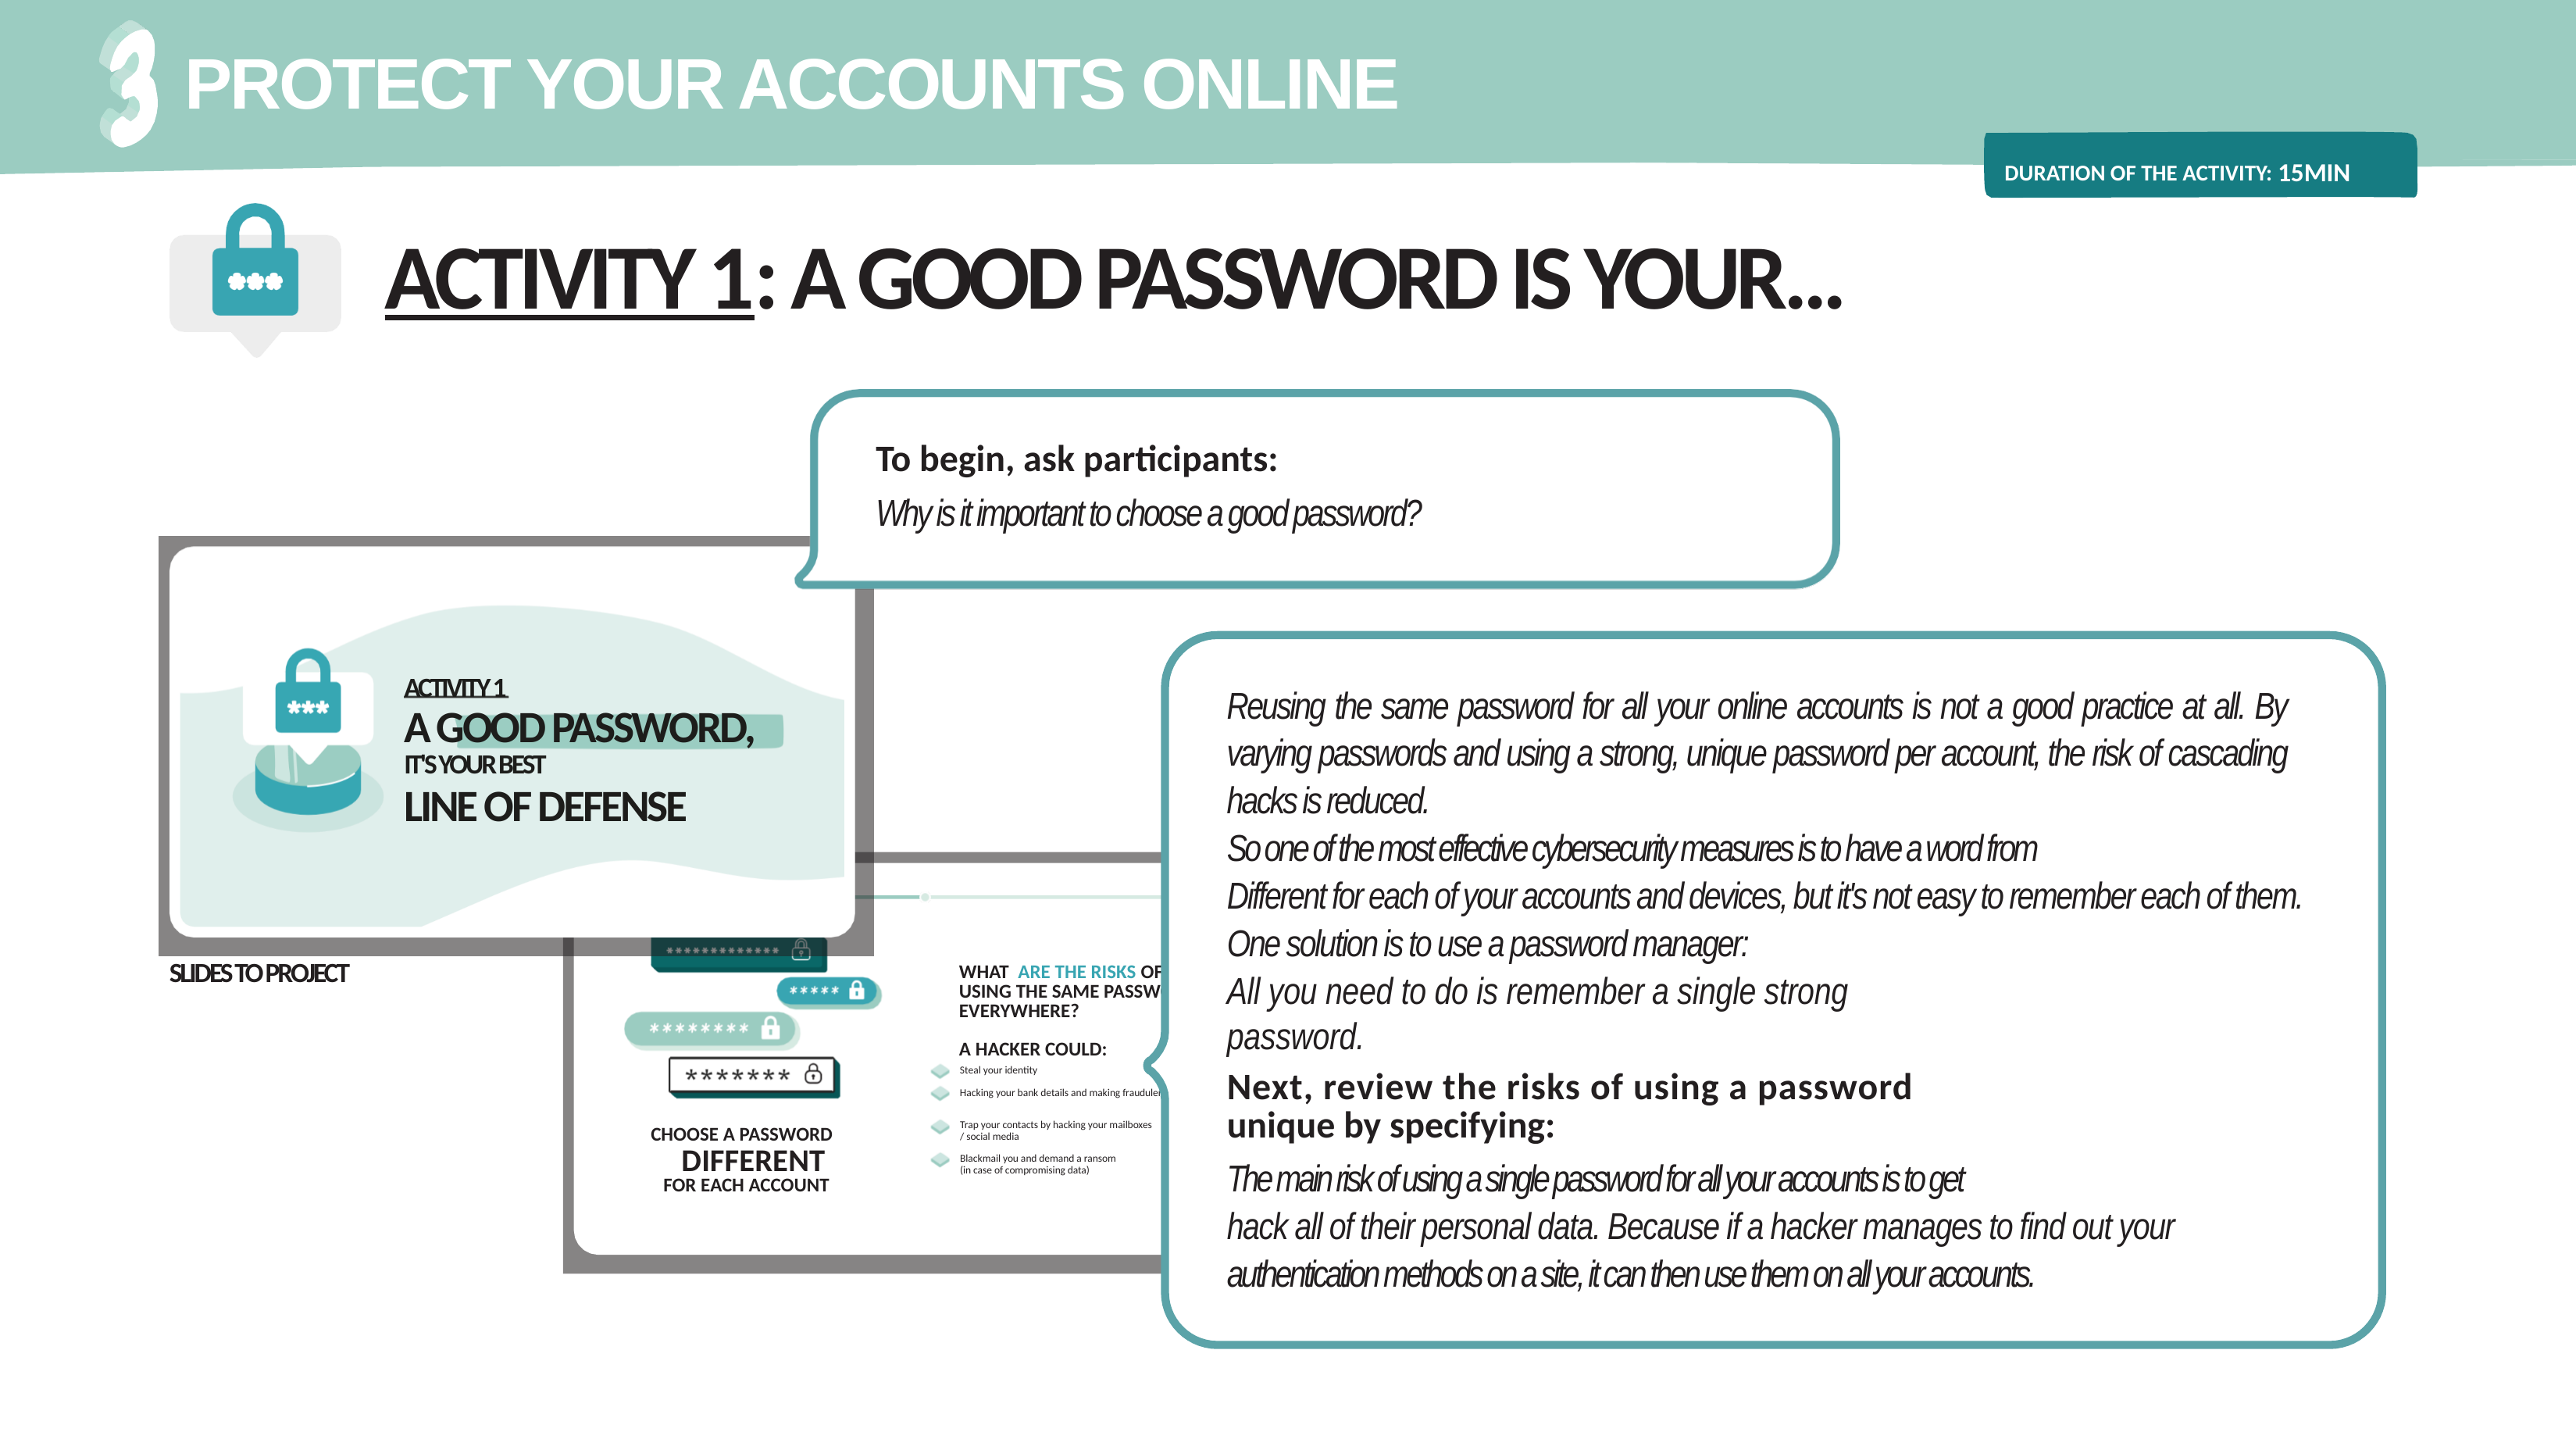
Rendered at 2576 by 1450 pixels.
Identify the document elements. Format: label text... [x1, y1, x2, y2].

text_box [158, 389, 1841, 957]
picture [169, 202, 342, 359]
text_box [0, 0, 2576, 198]
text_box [562, 966, 568, 1274]
text_box SLIDES TO PROJECT [167, 966, 383, 989]
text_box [573, 630, 2387, 1350]
text_box ACTIVITY 1: A GOOD PASSWORD IS YOUR... [383, 215, 2145, 327]
